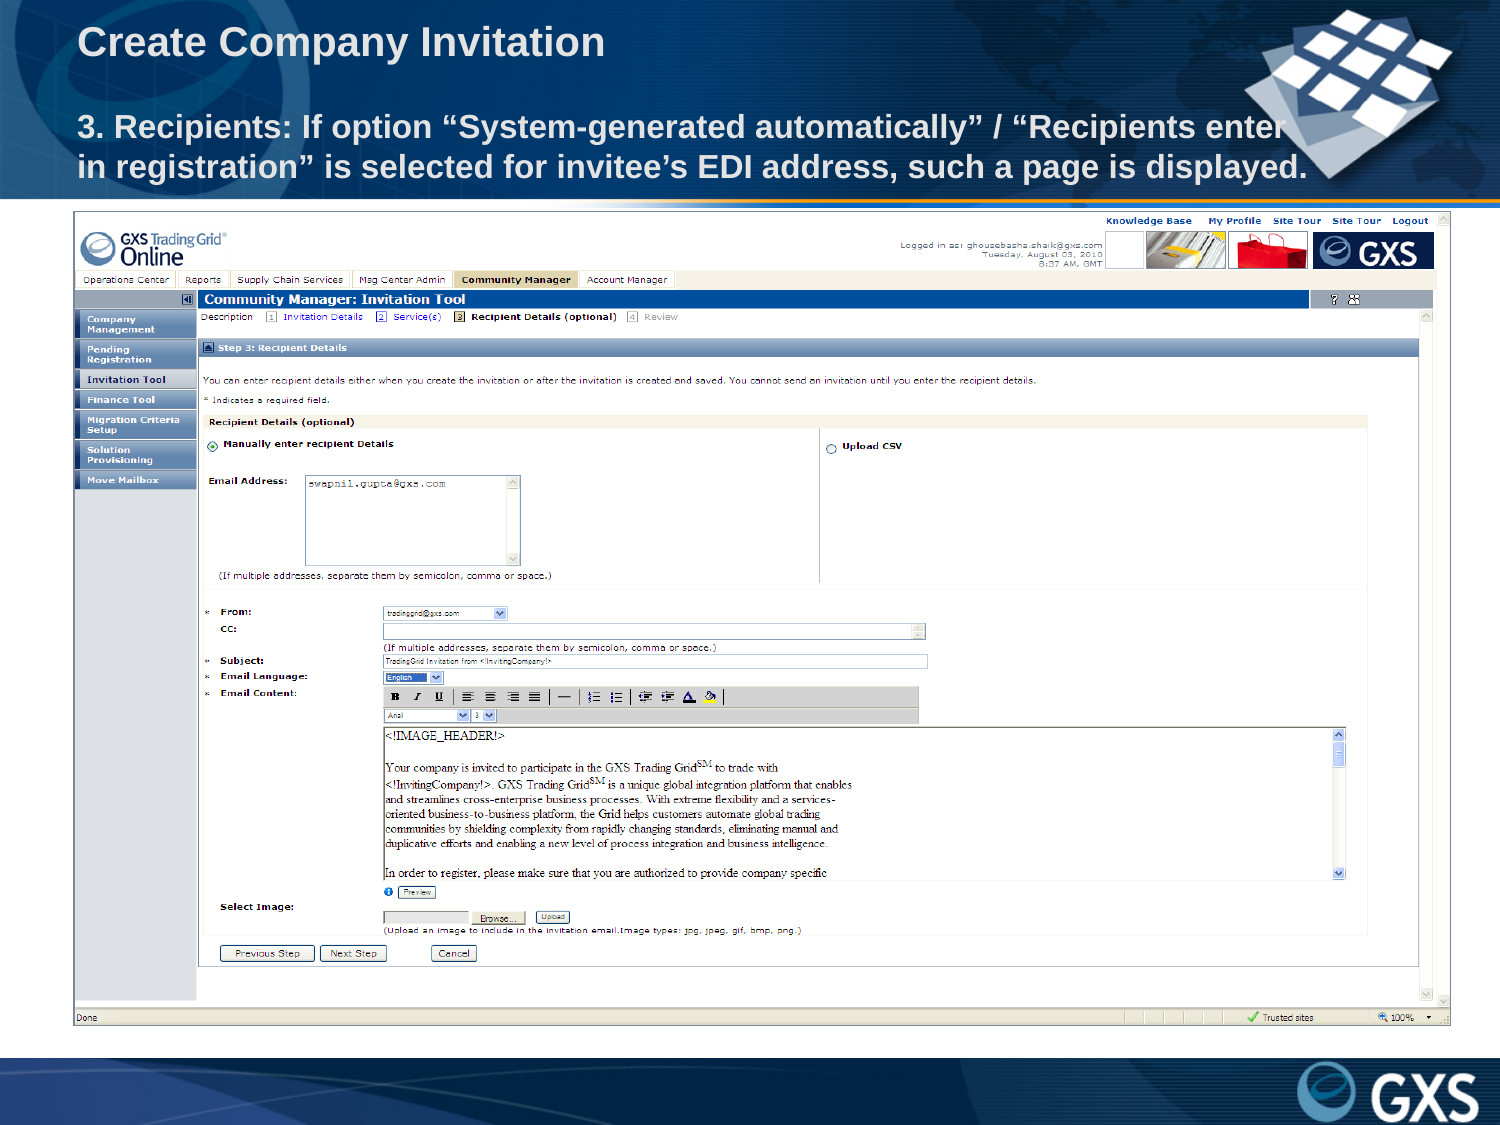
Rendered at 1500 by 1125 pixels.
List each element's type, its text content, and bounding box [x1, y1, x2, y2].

picture [0, 1058, 1500, 1125]
picture [74, 212, 1451, 1026]
text_box Create Company Invitation 3. Recipients: If option “System-generated automatically” / “Recipients enter in registration” is selected for invitee’s EDI address, such a page is displayed. [62, 12, 1338, 188]
picture [0, 0, 1500, 208]
